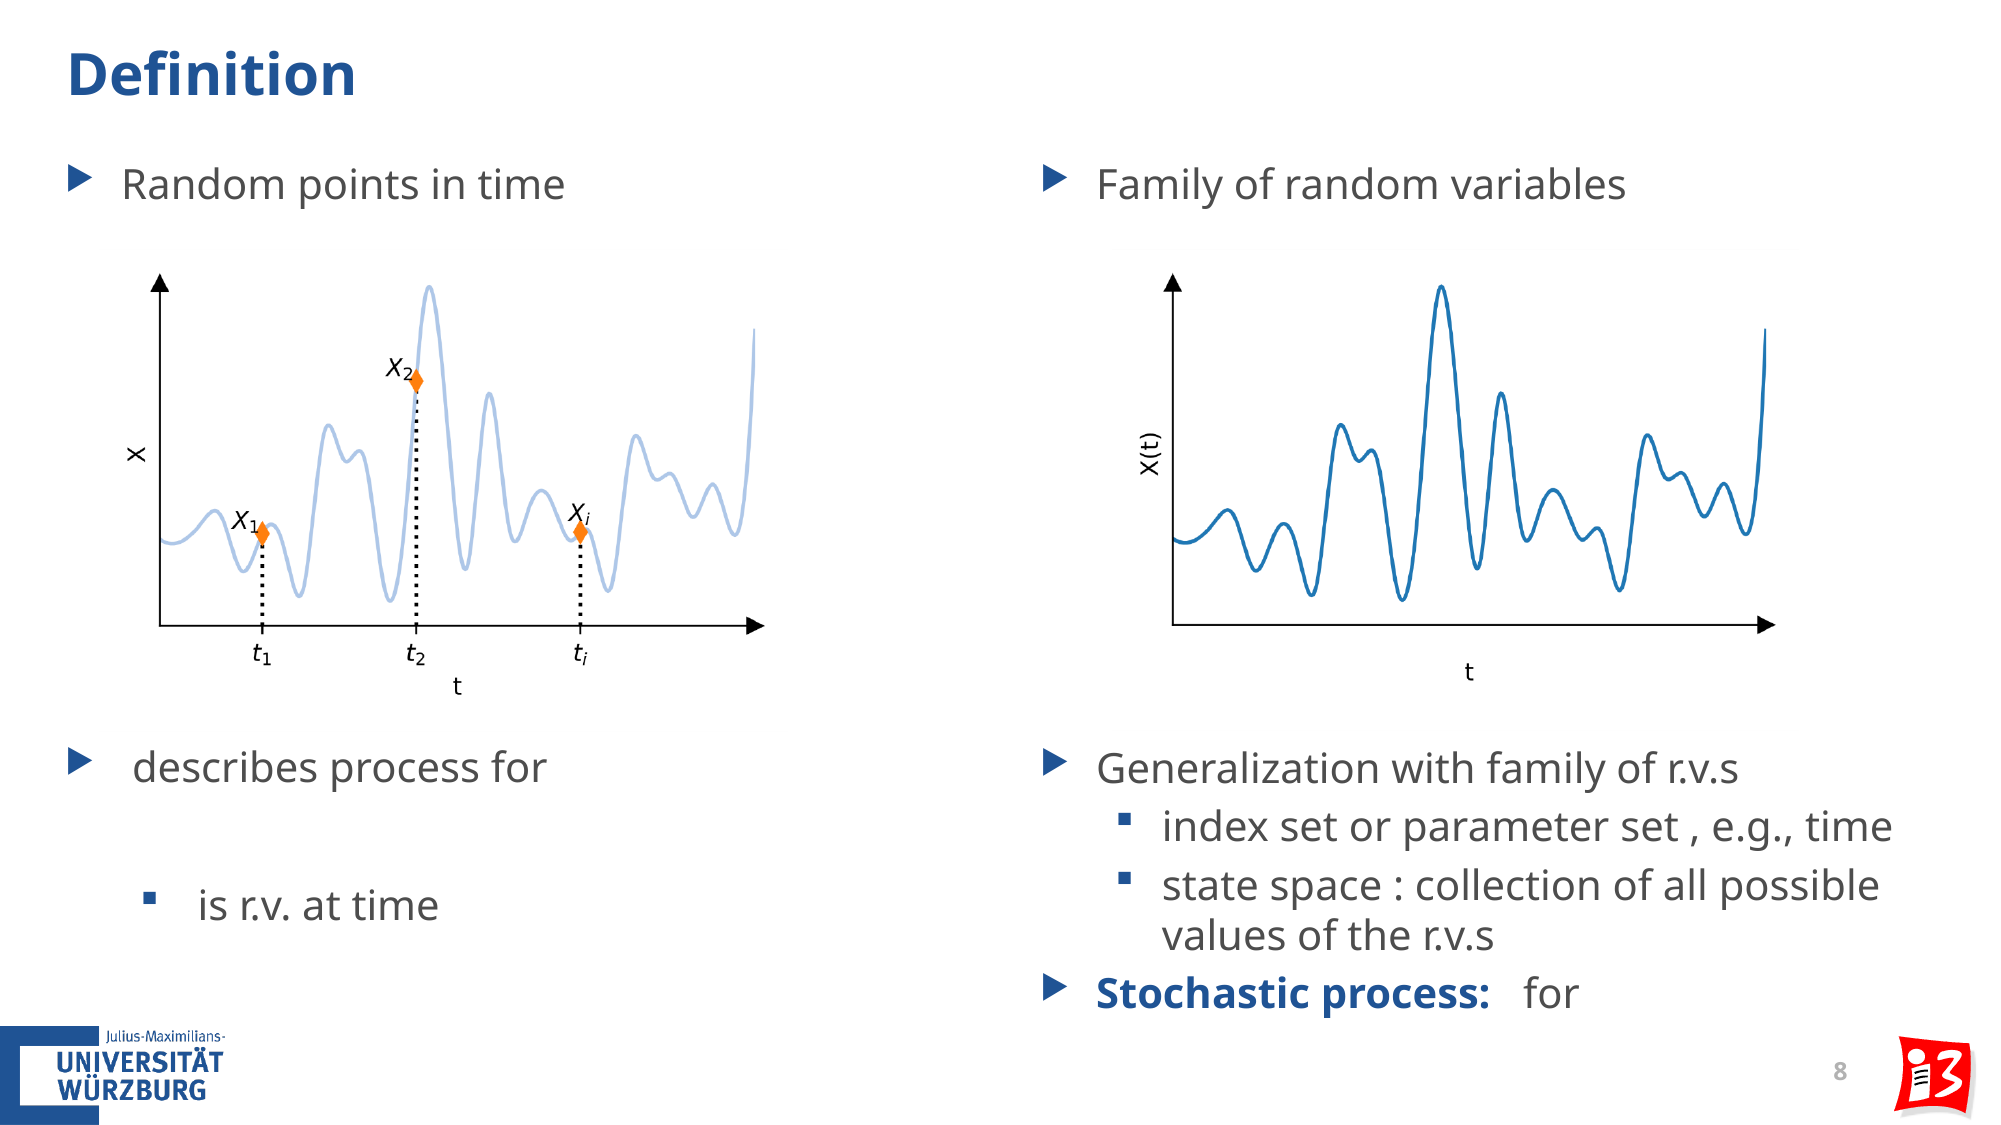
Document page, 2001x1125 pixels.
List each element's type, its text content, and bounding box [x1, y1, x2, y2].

picture [99, 249, 788, 733]
picture [1112, 249, 1799, 731]
title Definition [51, 18, 1800, 126]
slide_number 8 [1412, 1042, 1863, 1103]
picture [0, 1026, 225, 1125]
